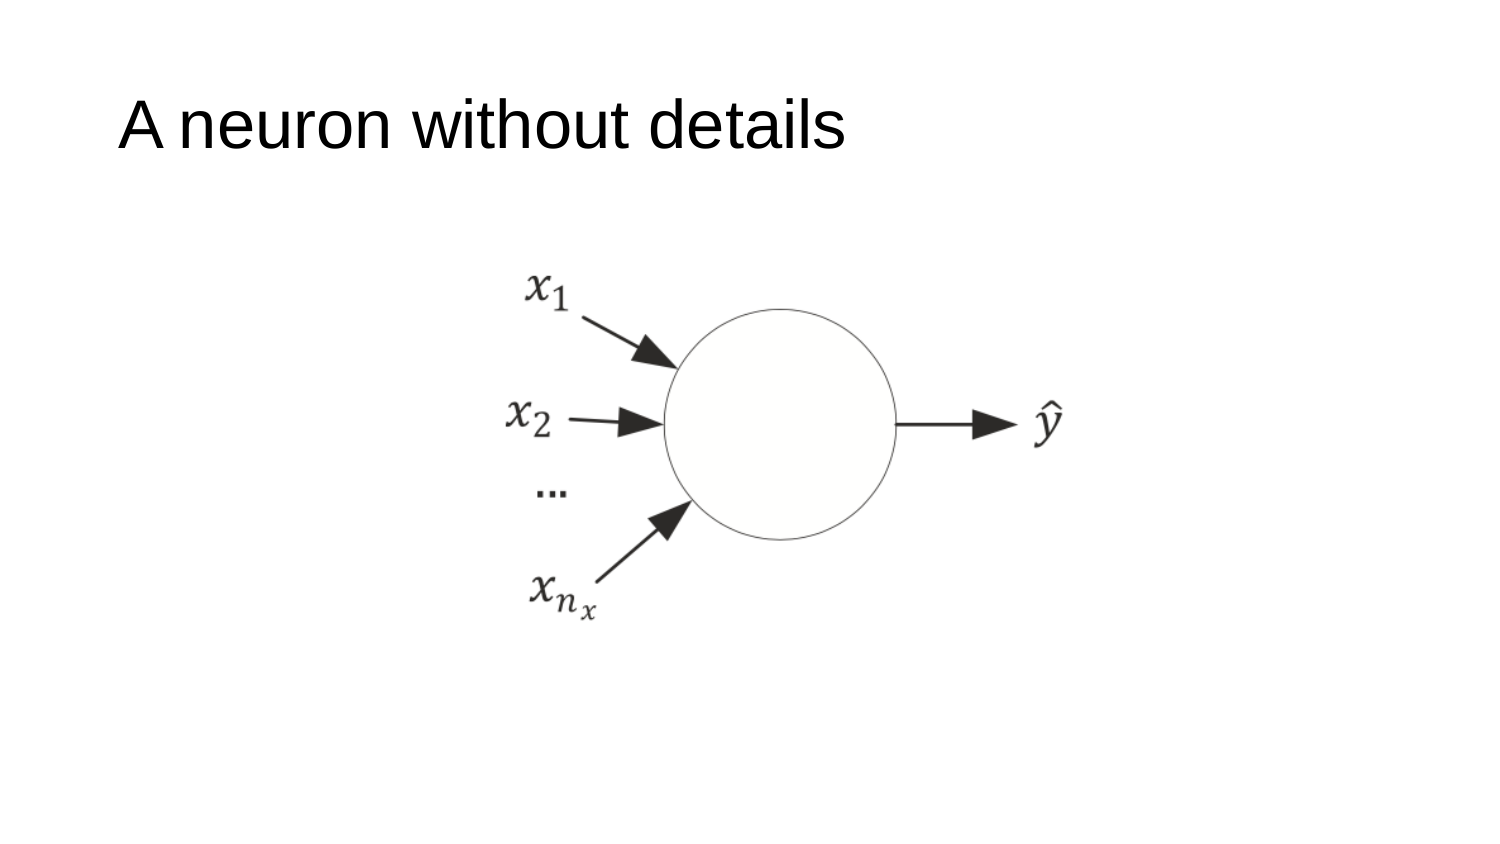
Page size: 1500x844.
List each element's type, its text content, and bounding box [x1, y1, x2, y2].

title A neuron without details [103, 44, 1397, 208]
picture [358, 238, 1142, 656]
